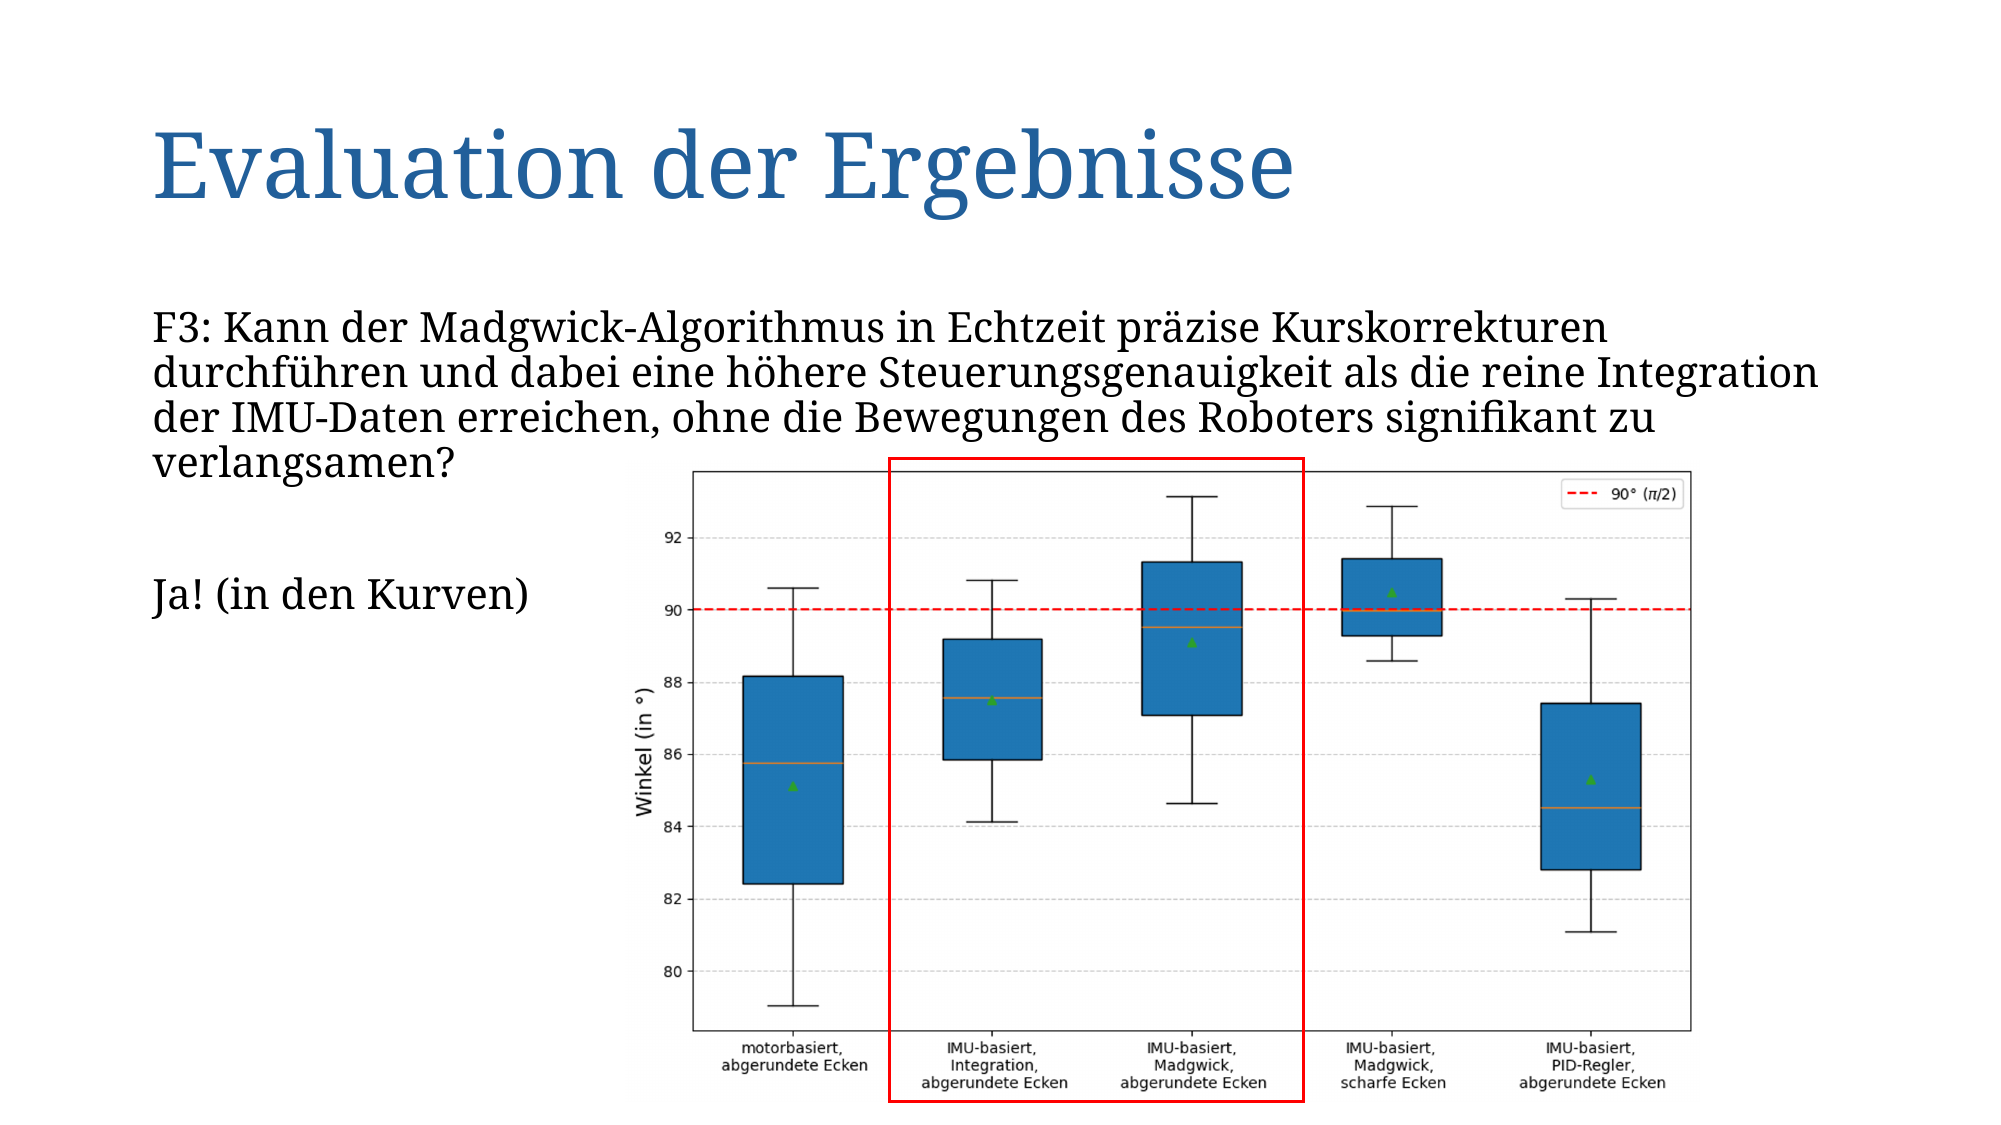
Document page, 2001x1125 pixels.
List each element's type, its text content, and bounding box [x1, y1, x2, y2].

list F3: Kann der Madgwick-Algorithmus in Echtzeit präzise Kurskorrekturen durchführen und dabei eine höhere Steuerungsgenauigkeit als die reine Integration der IMU-Daten erreichen, ohne die Bewegungen des Roboters signifikant zu verlangsamen? Ja! (in den Kurven) [137, 299, 1863, 1014]
picture [624, 459, 1701, 1103]
title Evaluation der Ergebnisse [137, 59, 1863, 278]
